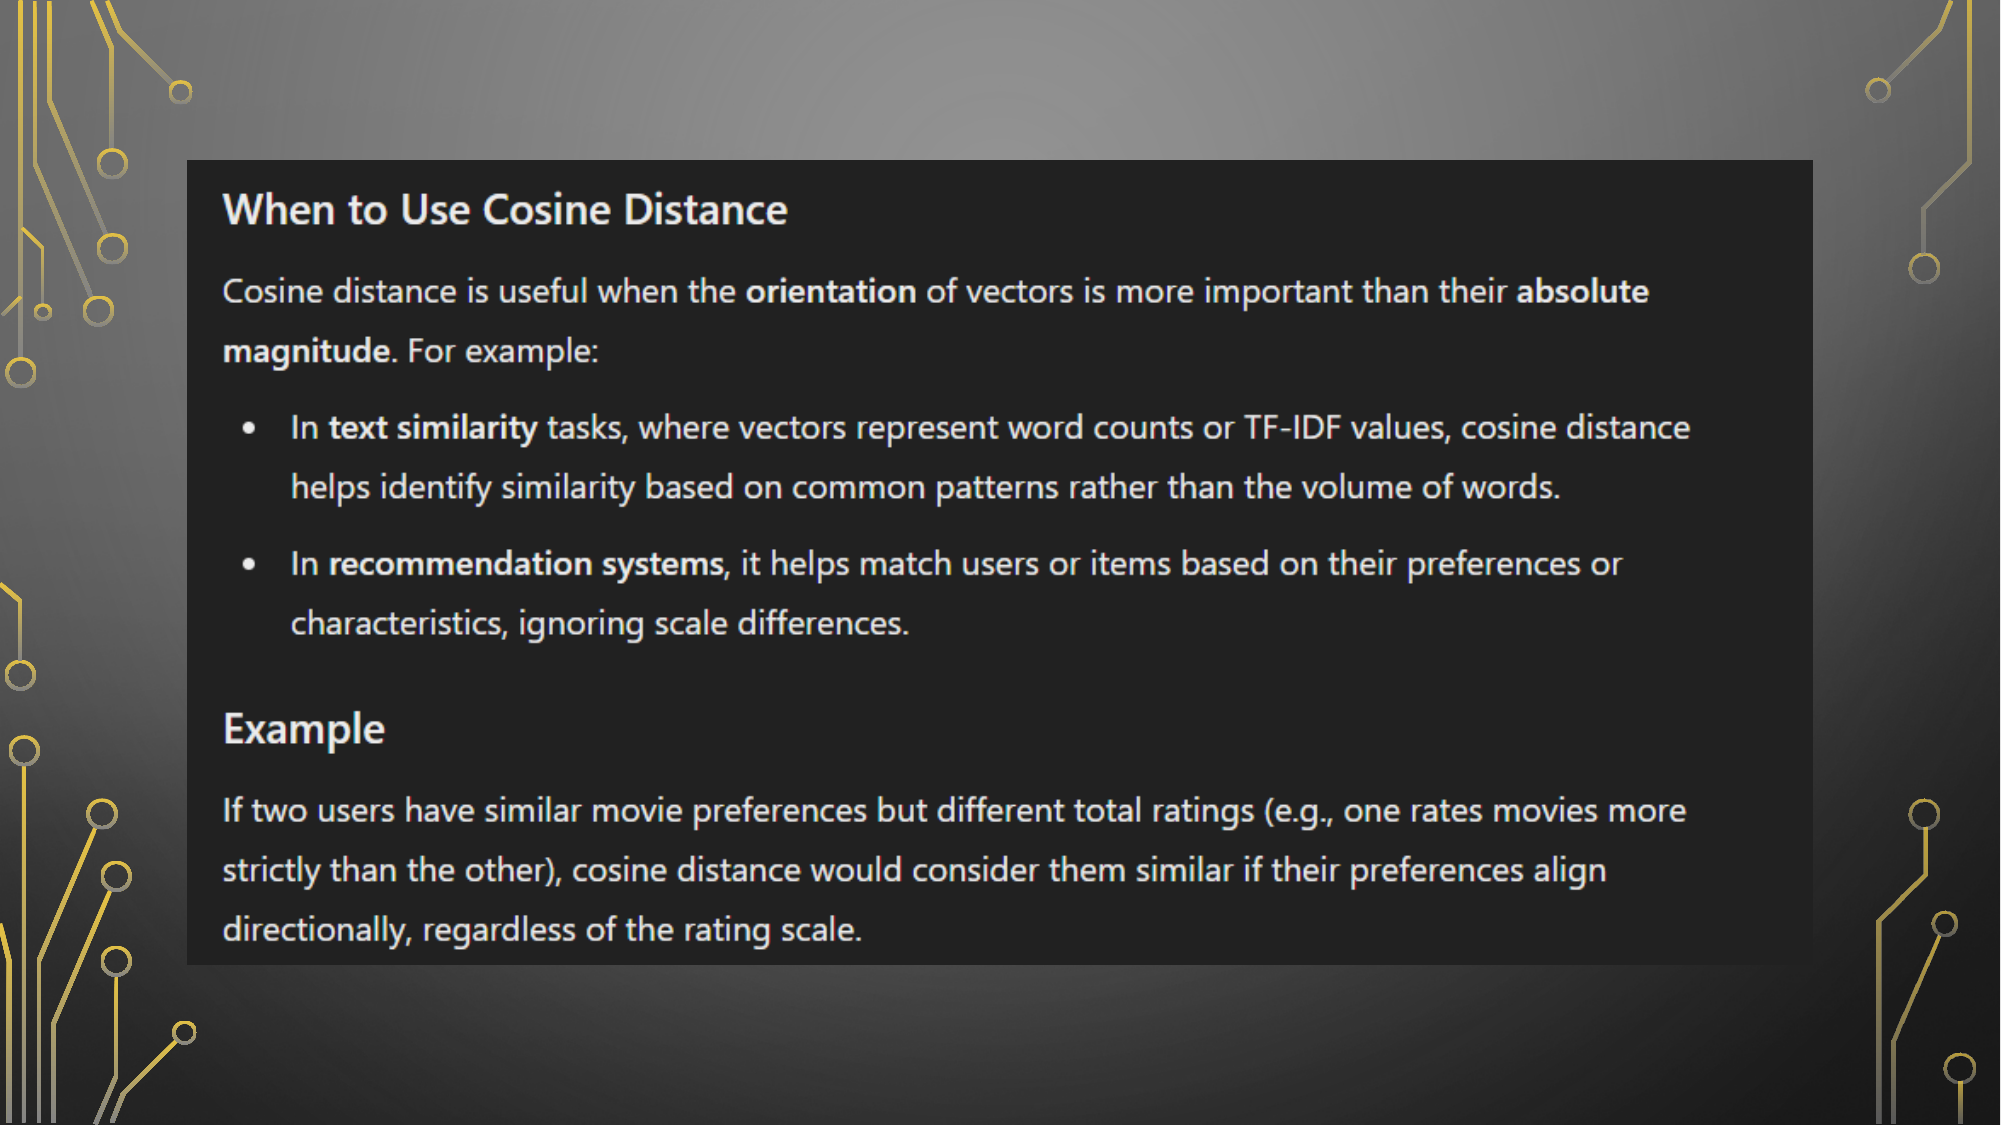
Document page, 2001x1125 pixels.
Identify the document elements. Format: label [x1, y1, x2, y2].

picture [187, 159, 1813, 966]
